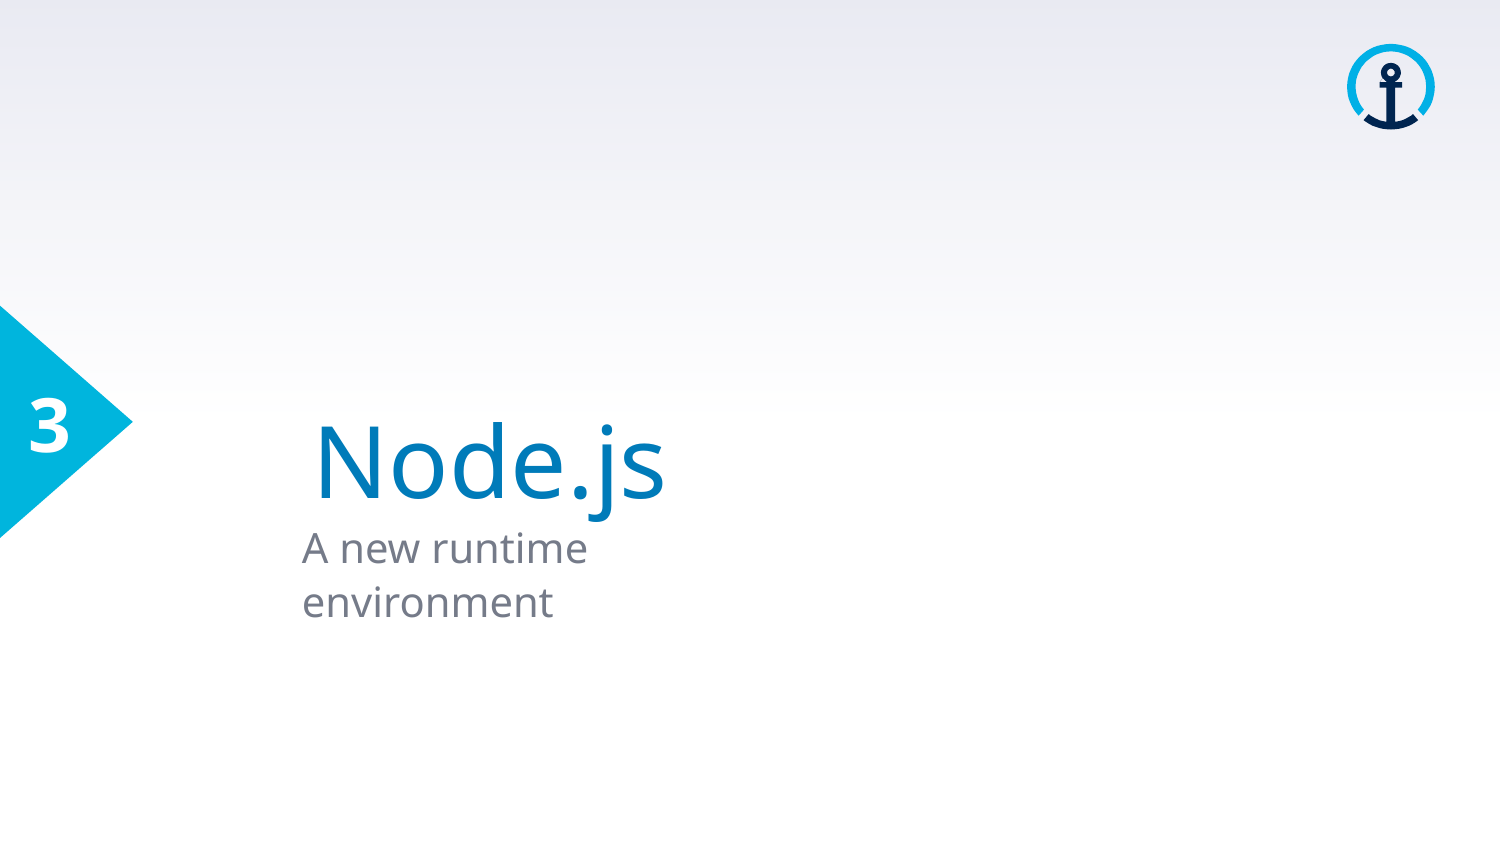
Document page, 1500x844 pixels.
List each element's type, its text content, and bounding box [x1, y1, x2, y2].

title Node.js [312, 327, 1081, 518]
text_box 3 [0, 306, 100, 540]
subtitle A new runtime environment [301, 516, 809, 580]
